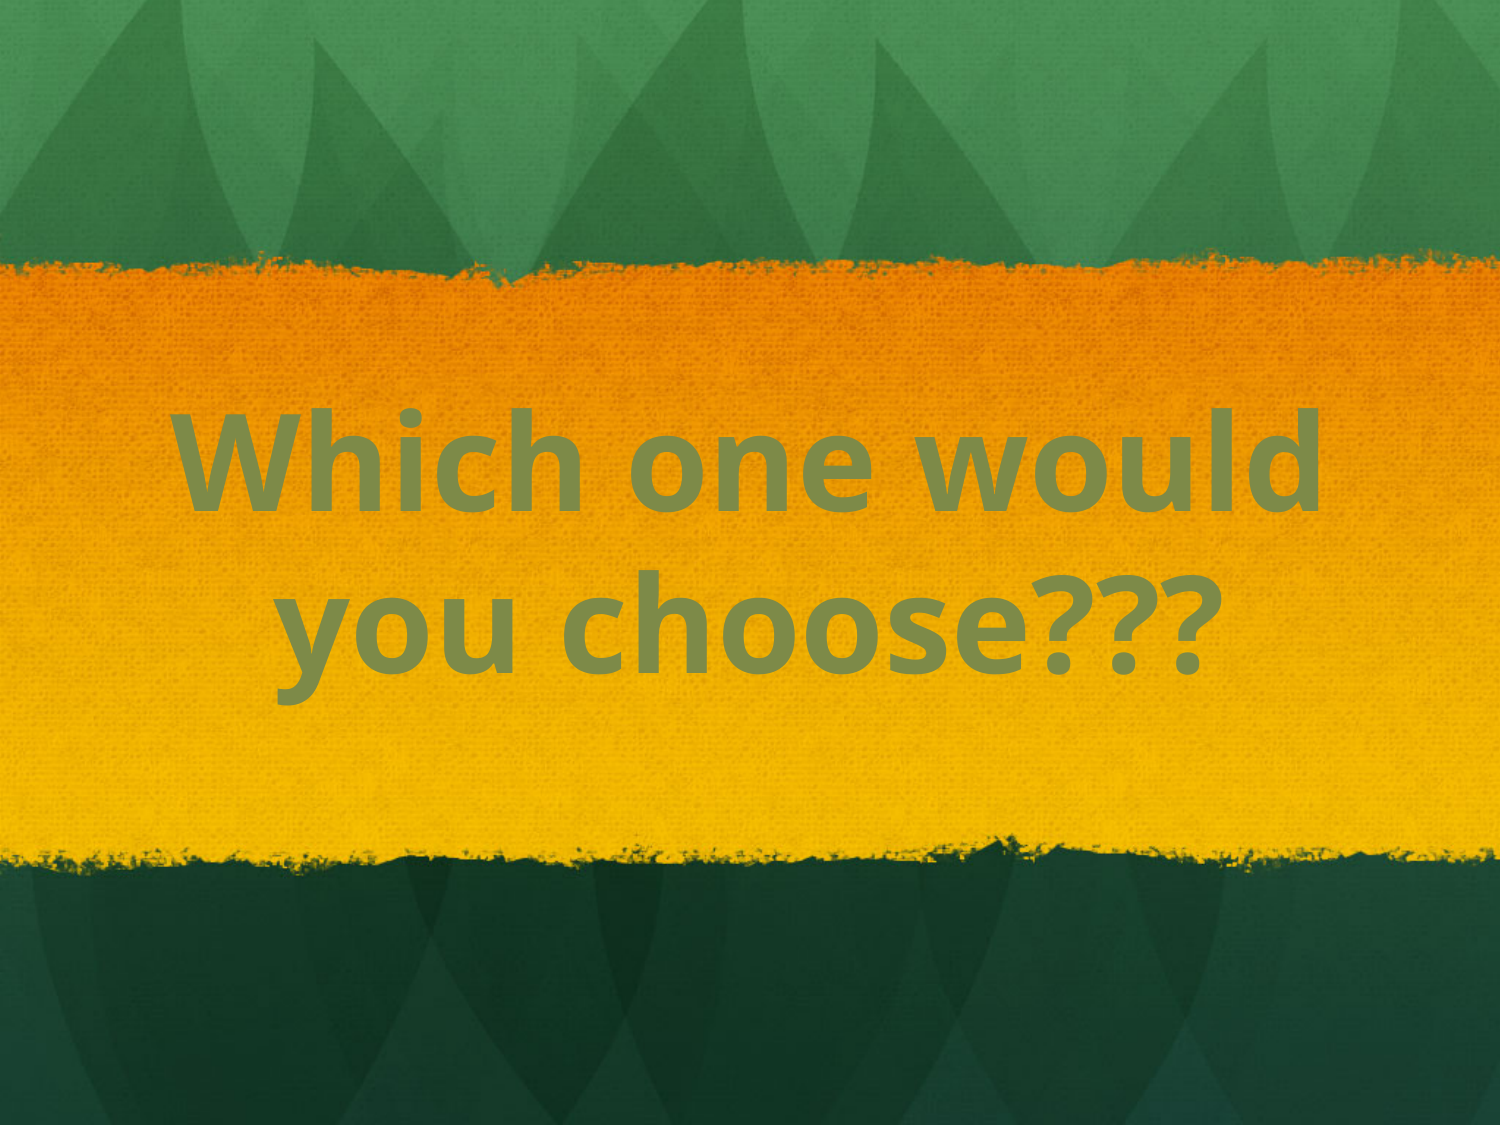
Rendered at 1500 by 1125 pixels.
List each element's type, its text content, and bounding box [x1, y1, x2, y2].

title Which one would you choose??? [125, 272, 1375, 709]
picture [0, 0, 1500, 1125]
